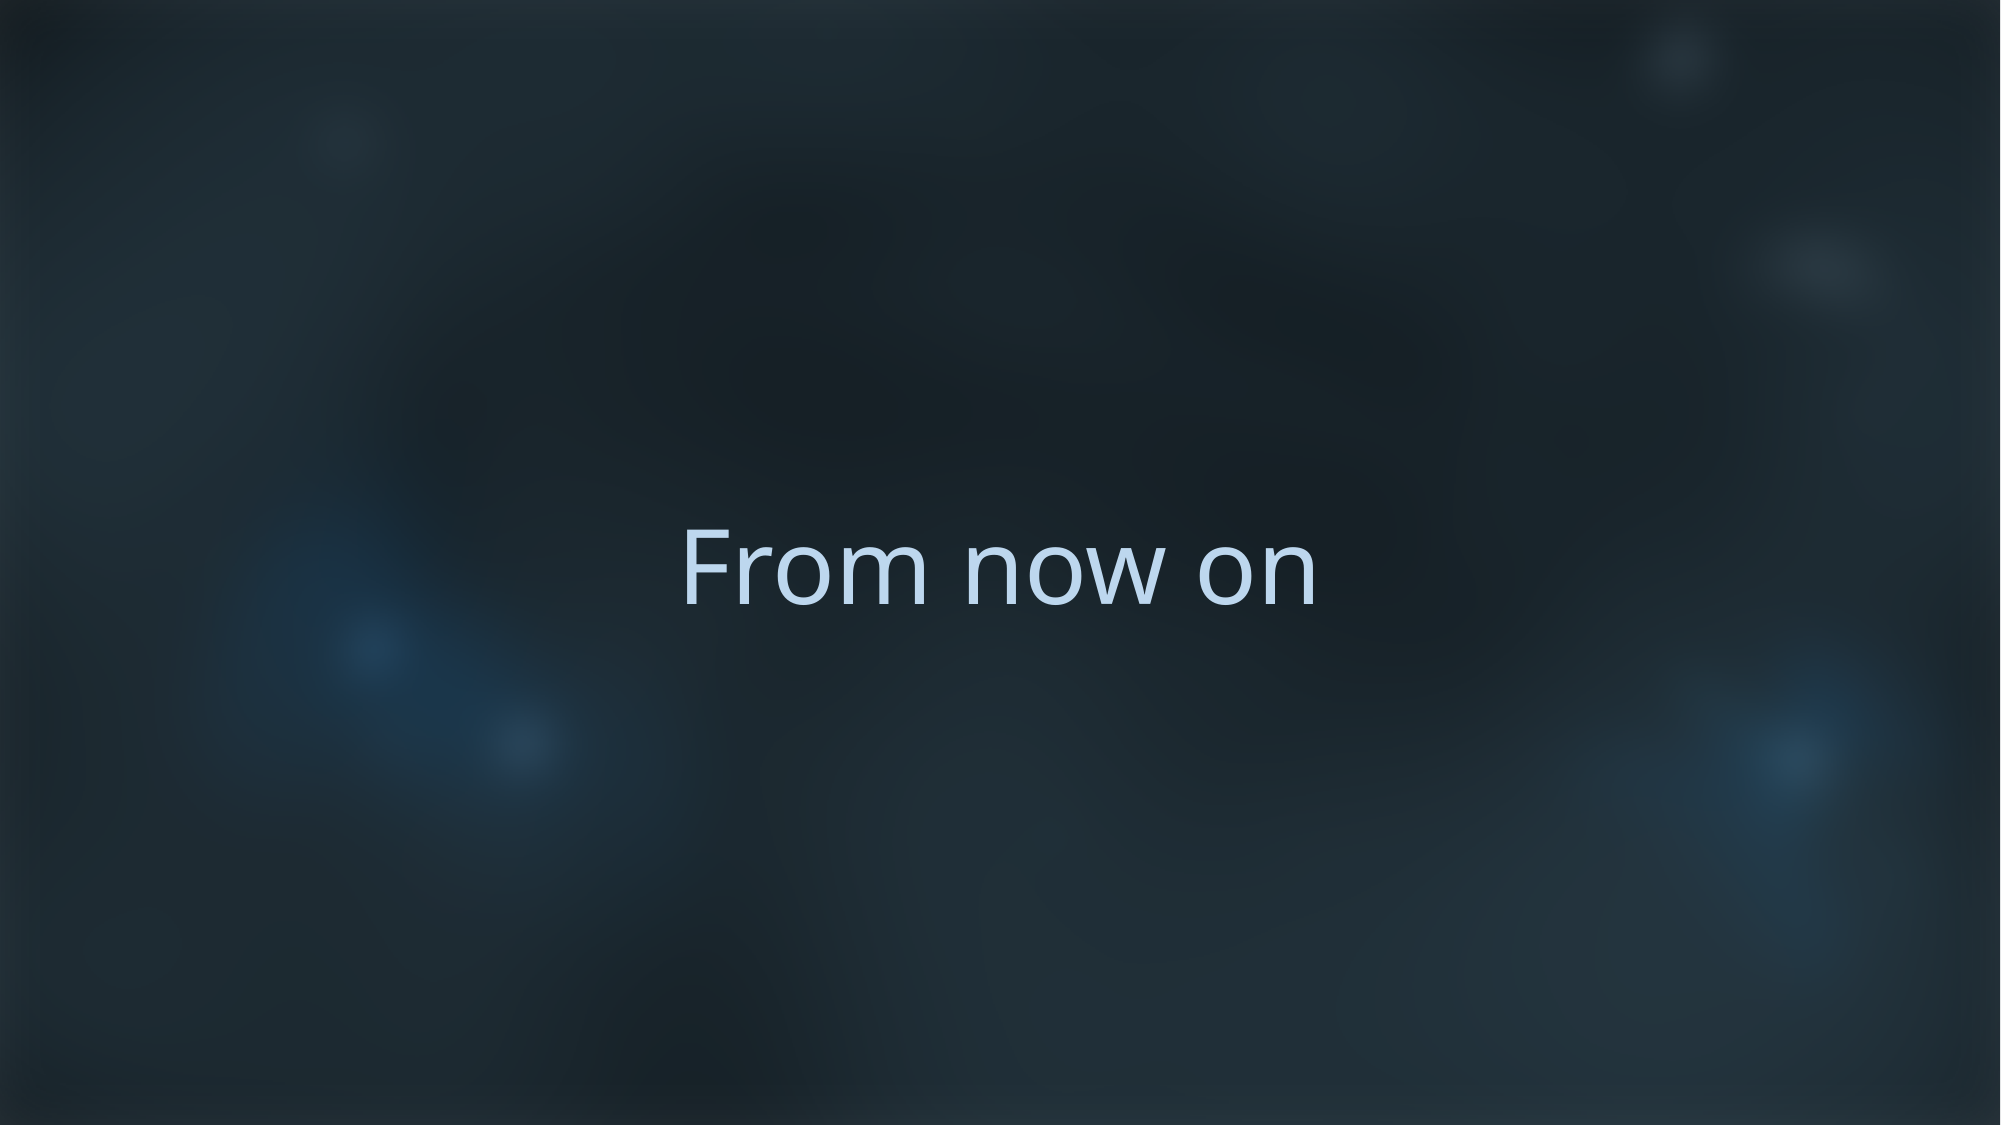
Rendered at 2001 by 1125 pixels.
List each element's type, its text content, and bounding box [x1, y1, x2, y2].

text_box From now on [526, 492, 1473, 633]
picture [0, 0, 2001, 1125]
